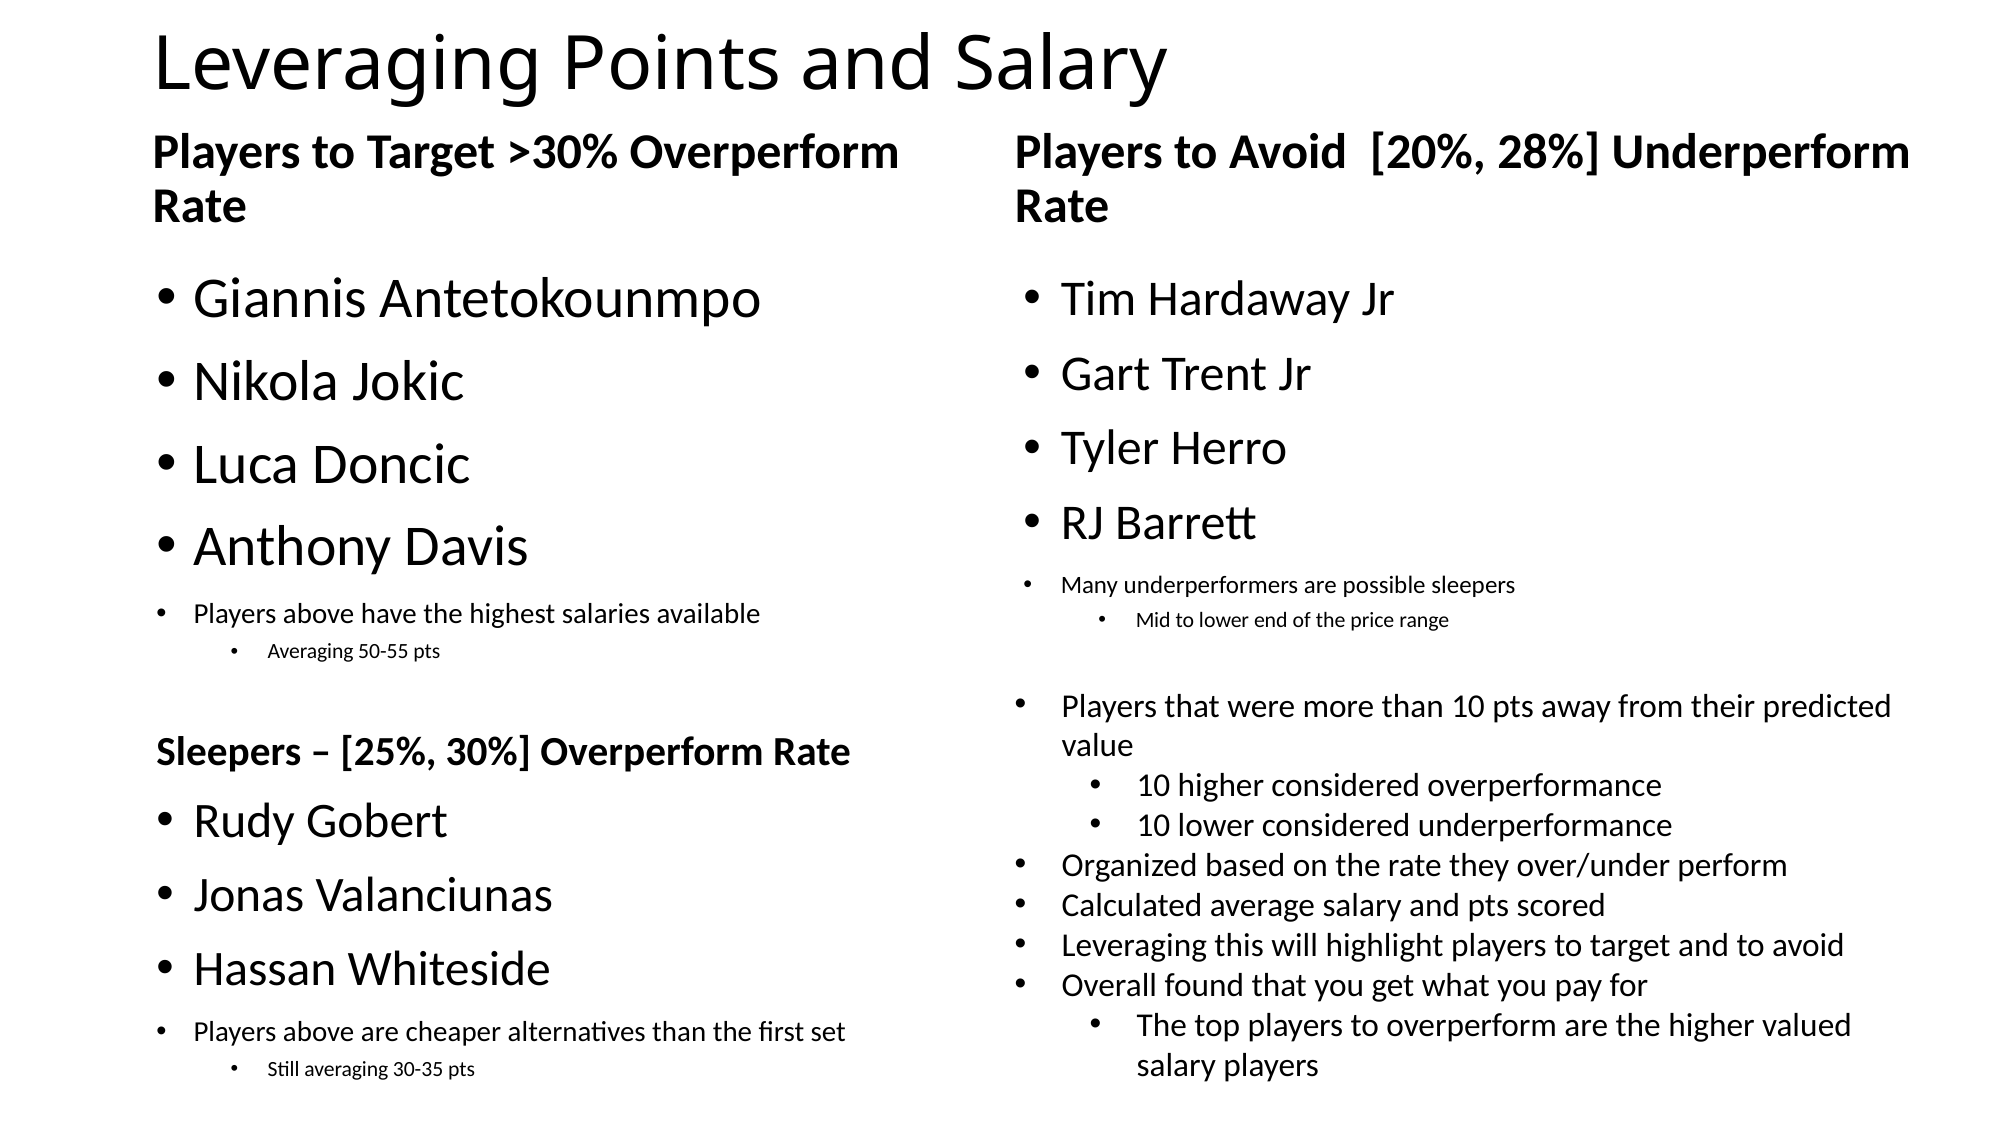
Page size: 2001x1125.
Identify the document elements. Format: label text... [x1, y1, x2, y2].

list Players to Target >30% Overperform Rate [137, 106, 984, 242]
list Players to Avoid [20%, 28%] Underperform Rate [999, 106, 1983, 242]
list Giannis Antetokounmpo Nikola Jokic Luca Doncic Anthony Davis Players above have the highest salaries available Averaging 50-55 pts Sleepers – [25%, 30%] Overperform Rate Rudy Gobert Jonas Valanciunas Hassan Whiteside Players above are cheaper alternatives than the first set Still averaging 30-35 pts [141, 260, 988, 1093]
list Tim Hardaway Jr Gart Trent Jr Tyler Herro RJ Barrett Many underperformers are possible sleepers Mid to lower end of the price range [1008, 264, 1859, 676]
title Leveraging Points and Salary [137, 0, 1863, 174]
text_box Players that were more than 10 pts away from their predicted value 10 higher considered overperformance 10 lower considered underperformance Organized based on the rate they over/under perform Calculated average salary and pts scored Leveraging this will highlight players to target and to avoid Overall found that you get what you pay for The top players to overperform are the higher valued salary players [999, 676, 1910, 1125]
